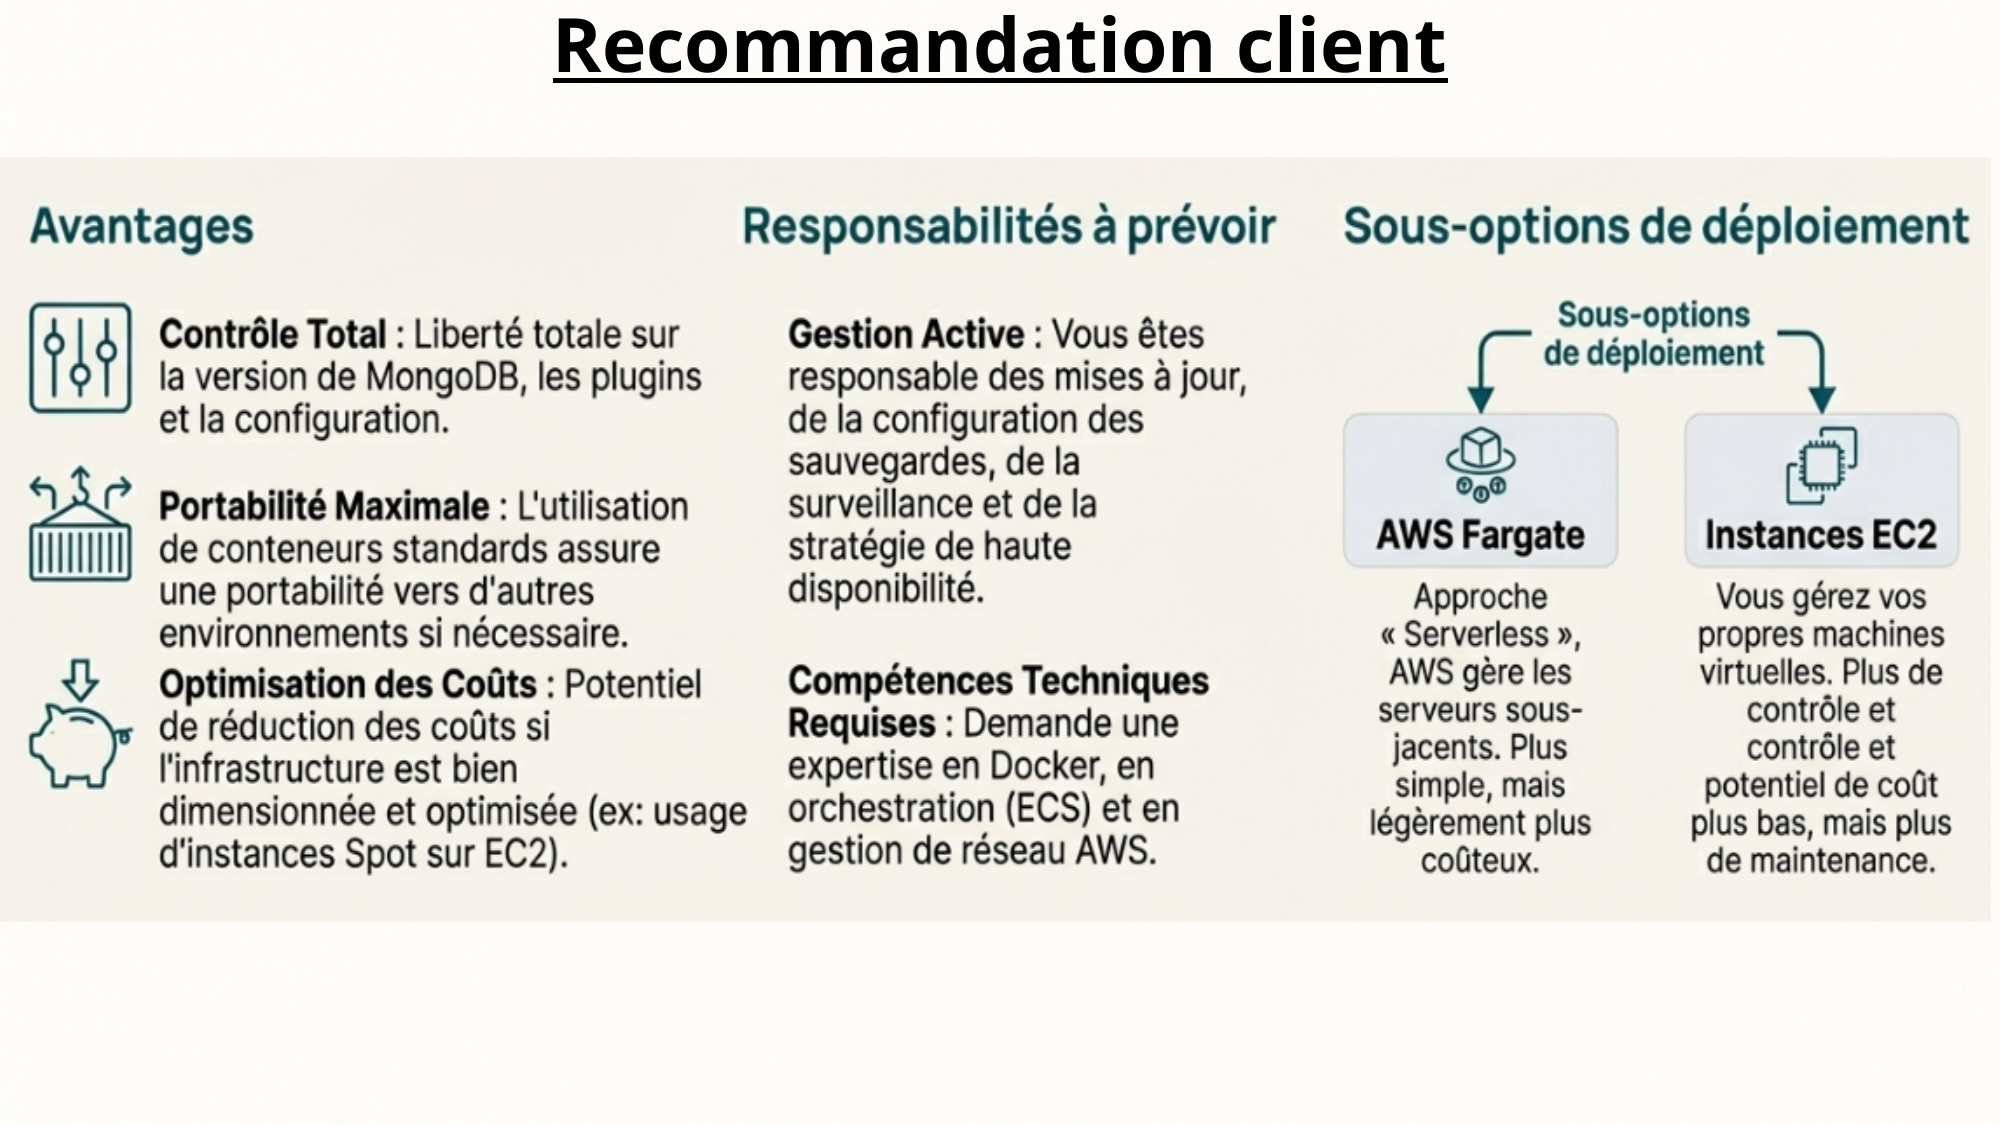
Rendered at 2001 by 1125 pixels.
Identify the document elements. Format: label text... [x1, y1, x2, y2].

subtitle Recommandation client [0, 0, 2000, 1125]
picture [0, 156, 1991, 923]
